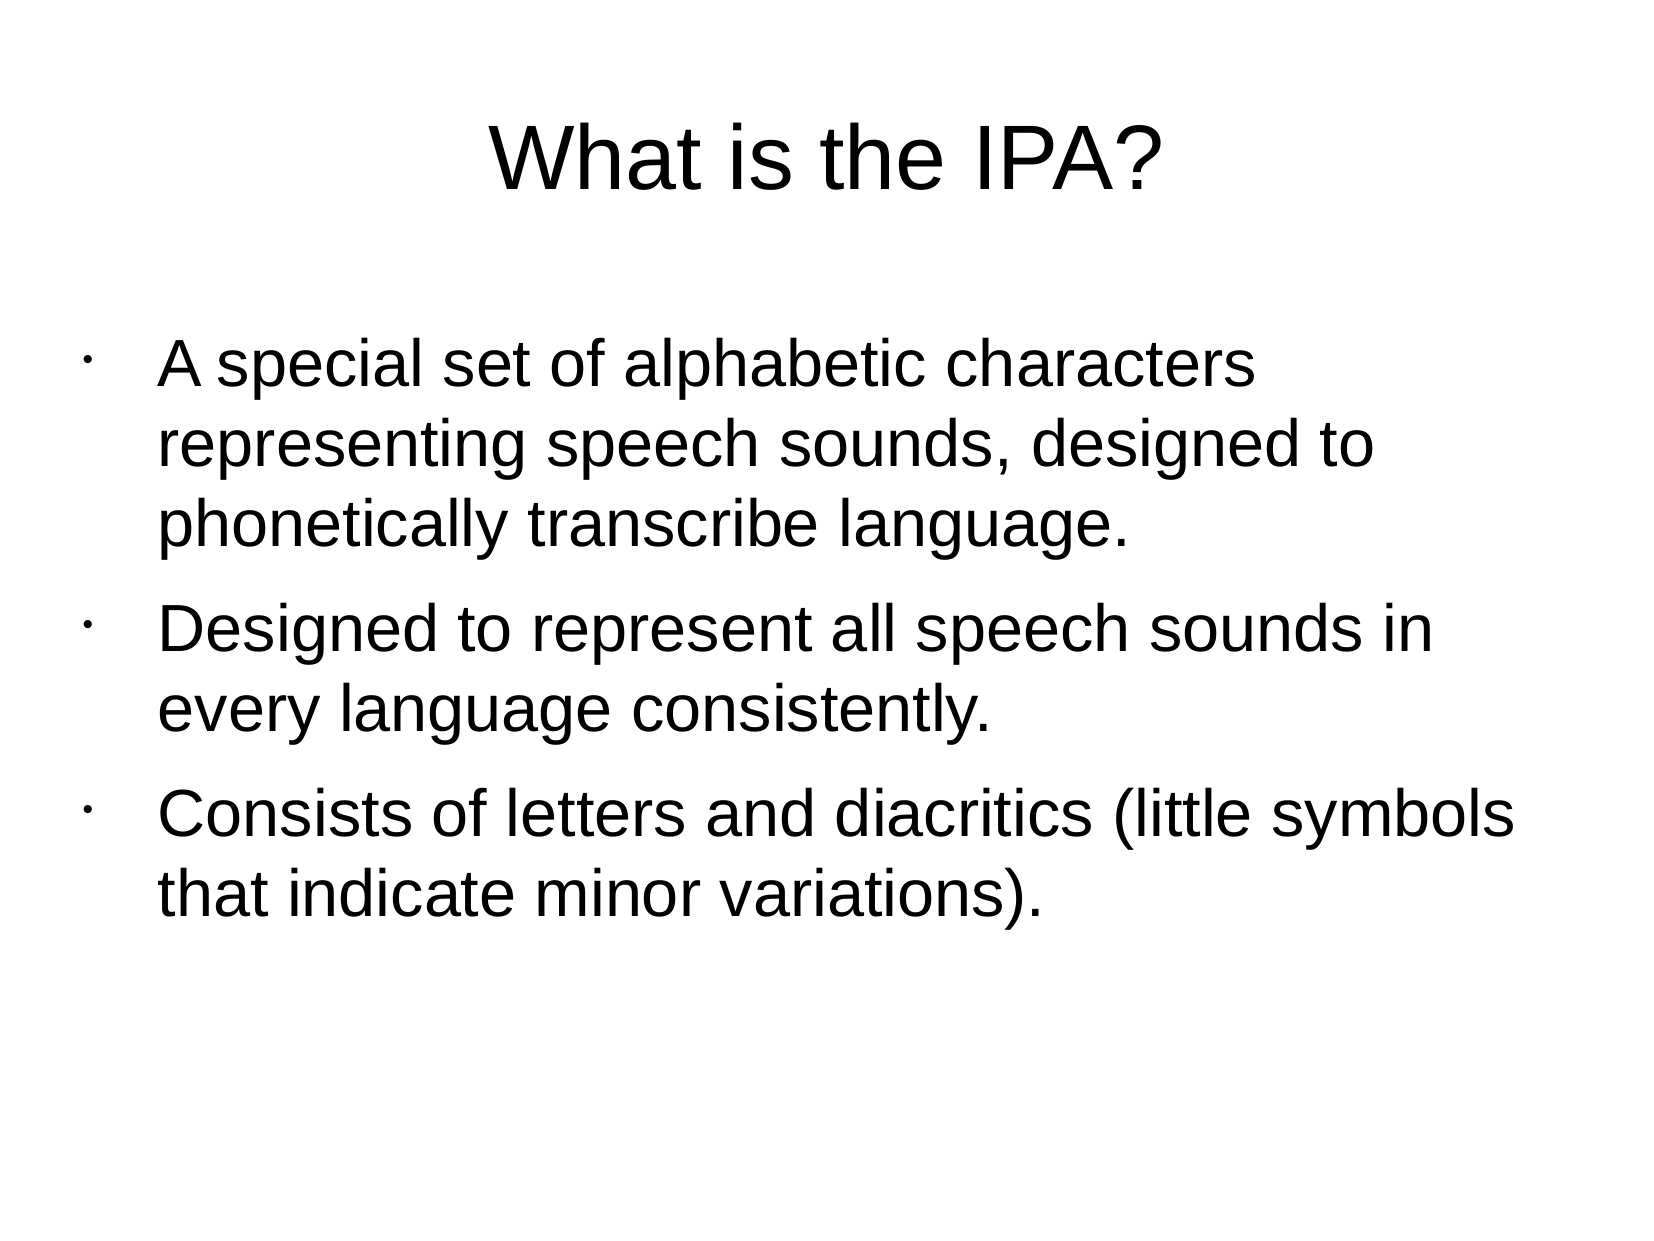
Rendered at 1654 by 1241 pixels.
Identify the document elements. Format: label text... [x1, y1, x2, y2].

text_box A special set of alphabetic characters representing speech sounds, designed to phonetically transcribe language. Designed to represent all speech sounds in every language consistently. Consists of letters and diacritics (little symbols that indicate minor variations). [82, 319, 1538, 1215]
text_box What is the IPA? [82, 49, 1571, 257]
